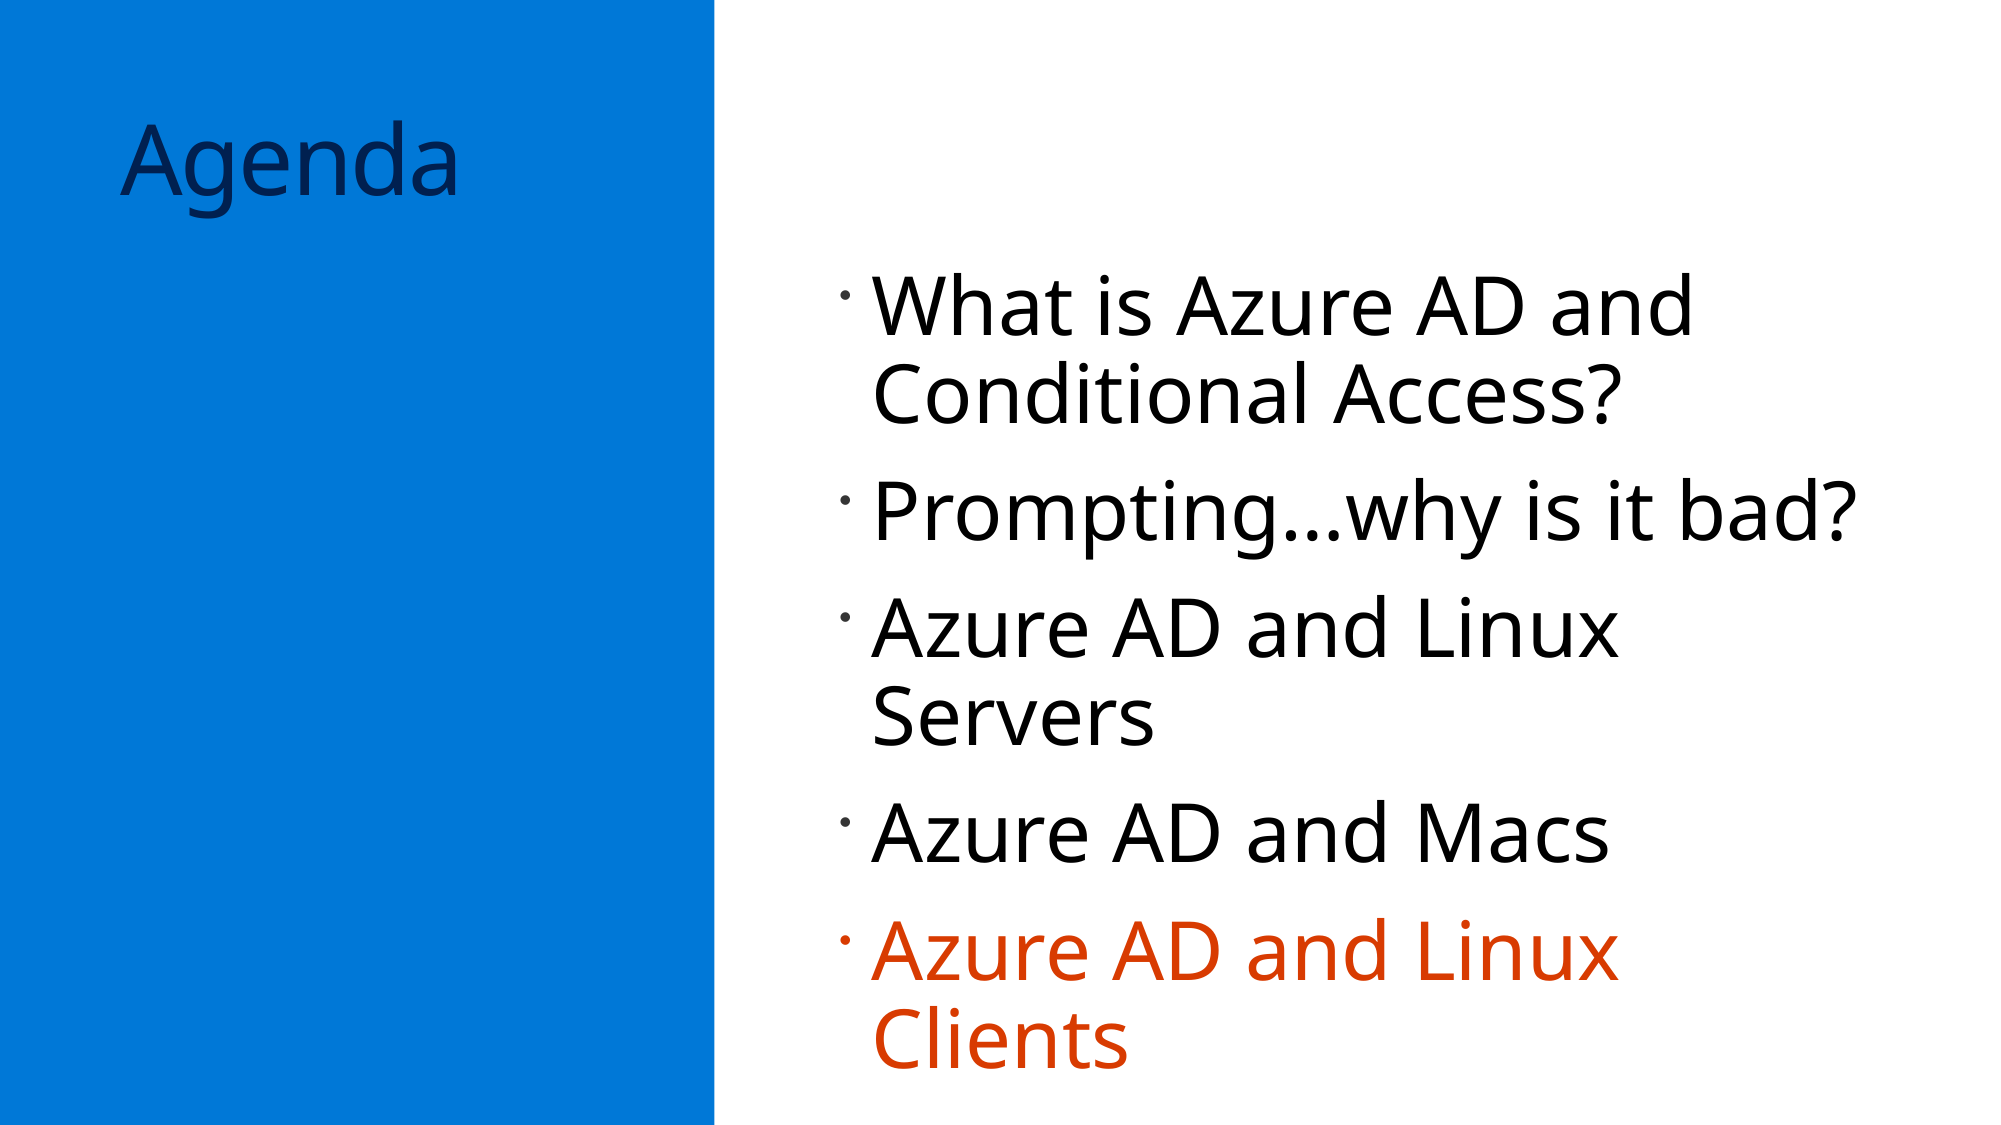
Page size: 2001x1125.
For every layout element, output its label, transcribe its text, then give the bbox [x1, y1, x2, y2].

title Agenda [96, 96, 619, 608]
list What is Azure AD and Conditional Access? Prompting…why is it bad? Azure AD and Linux Servers Azure AD and Macs Azure AD and Linux Clients [809, 249, 1904, 1075]
